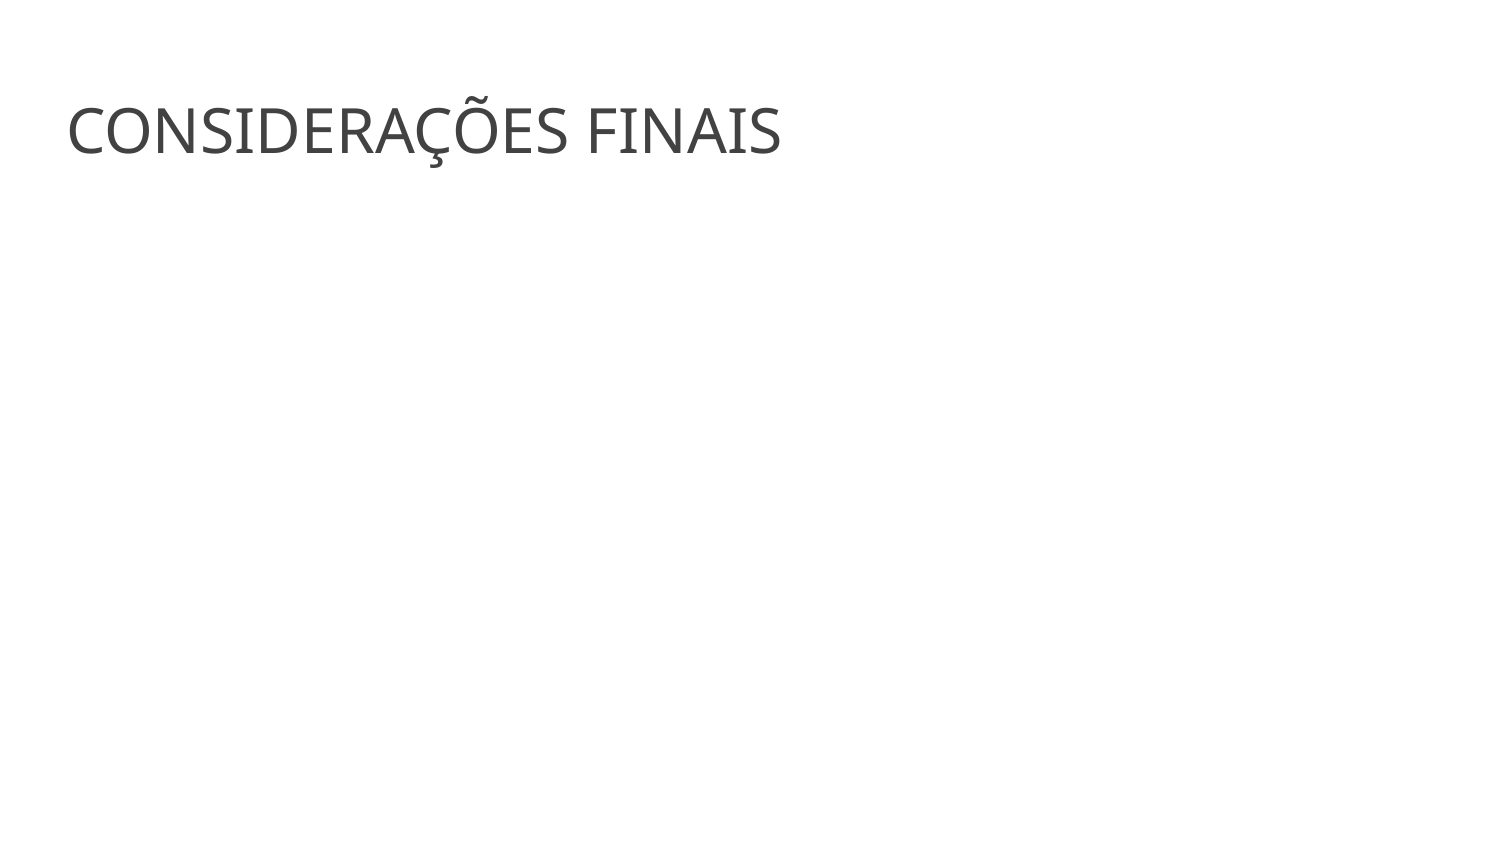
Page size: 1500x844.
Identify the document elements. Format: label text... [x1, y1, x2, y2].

title CONSIDERAÇÕES FINAIS [51, 61, 1449, 182]
